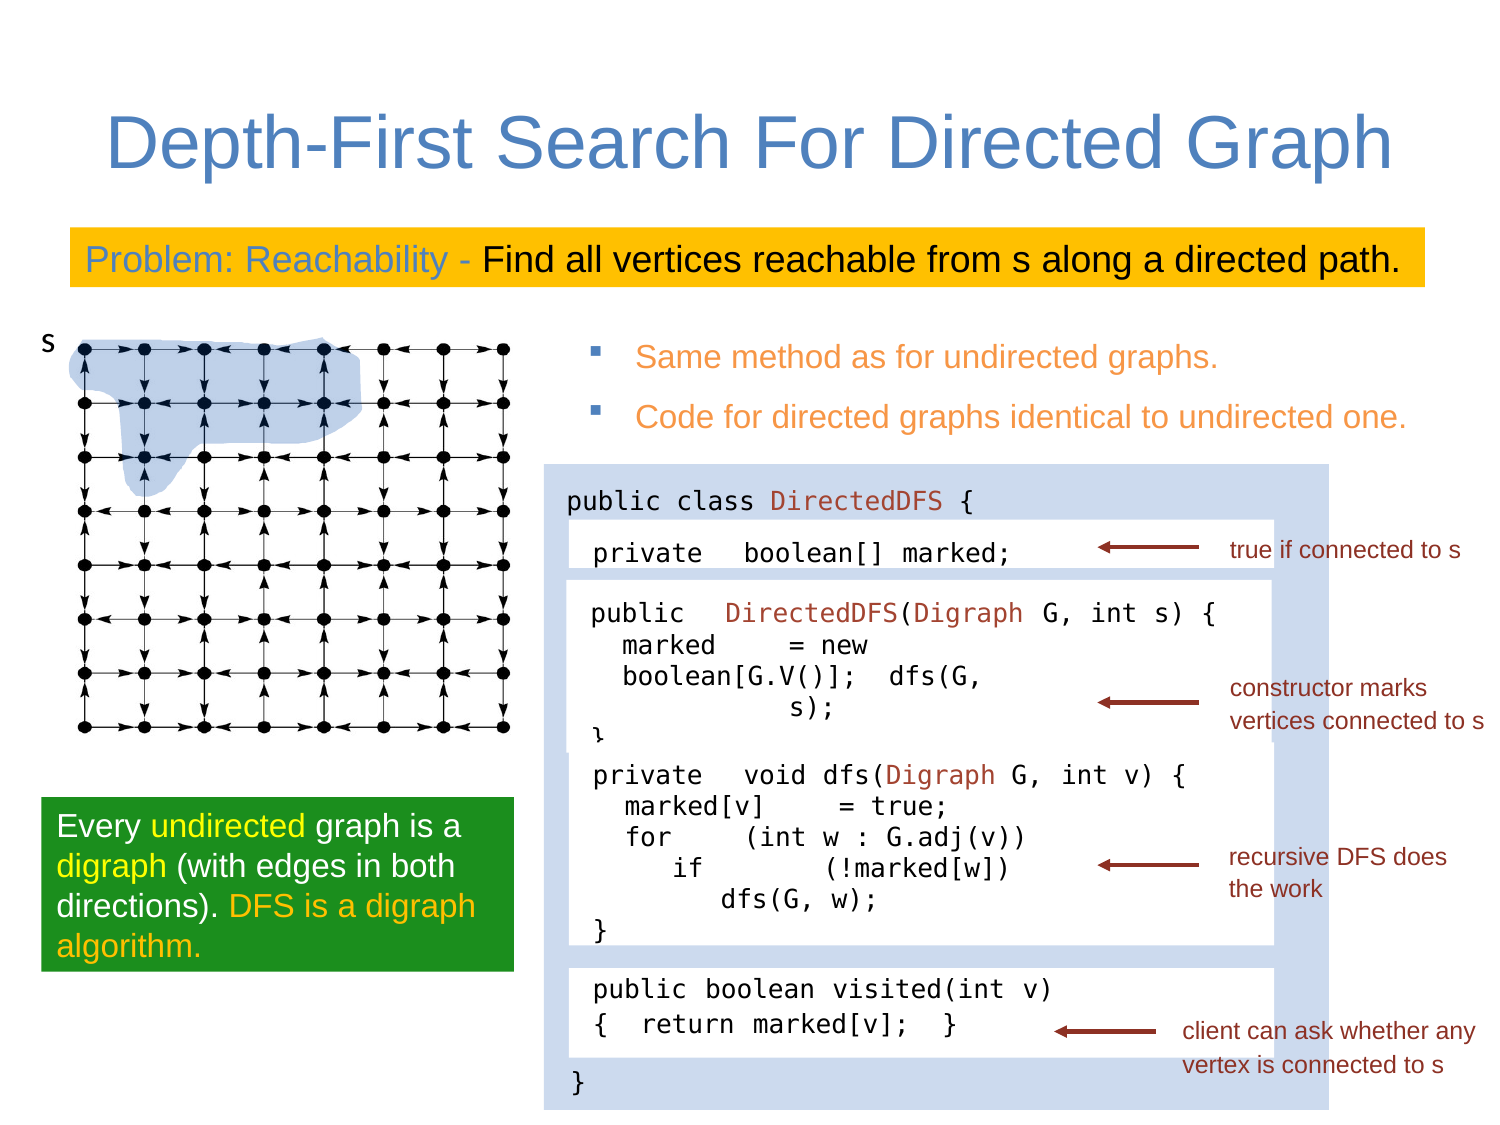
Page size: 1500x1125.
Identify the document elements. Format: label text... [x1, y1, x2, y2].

text_box true if connected to s [1228, 529, 1500, 564]
text_box client can ask whether any vertex is connected to s [1180, 1010, 1500, 1079]
text_box Same method as for undirected graphs. Code for directed graphs identical to undirected one. [573, 307, 1424, 443]
text_box recursive DFS does the work [1227, 836, 1500, 903]
text_box public DirectedDFS(Digraph G, int s) { marked = new boolean[G.V()]; dfs(G, s); } [566, 579, 1272, 753]
text_box [592, 978, 1251, 1040]
text_box [1097, 696, 1200, 709]
text_box [1097, 858, 1200, 872]
text_box } [940, 1007, 960, 1040]
text_box } [568, 1065, 588, 1098]
text_box [1054, 1025, 1156, 1038]
text_box [543, 464, 1329, 1110]
text_box [1097, 541, 1200, 554]
text_box return marked[v]; [638, 1007, 912, 1040]
text_box public boolean visited(int v) [591, 972, 1055, 1004]
text_box private boolean[] marked; [568, 519, 1275, 568]
text_box Problem: Reachability - Find all vertices reachable from s along a directed path. [70, 227, 1425, 288]
text_box { [591, 1007, 611, 1040]
text_box [568, 968, 1275, 1058]
text_box private void dfs(Digraph G, int v) { marked[v] = true; for (int w : G.adj(v)) if (!marked[w]) dfs(G, w); } [568, 742, 1275, 946]
text_box constructor marks vertices connected to s [1228, 667, 1500, 735]
text_box s [26, 307, 71, 368]
text_box [68, 337, 363, 497]
text_box Every undirected graph is a digraph (with edges in both directions). DFS is a digraph algorithm. [41, 797, 514, 972]
text_box [41, 312, 544, 763]
text_box public class DirectedDFS { [566, 482, 1195, 516]
title Depth-First Search For Directed Graph [75, 45, 1425, 227]
